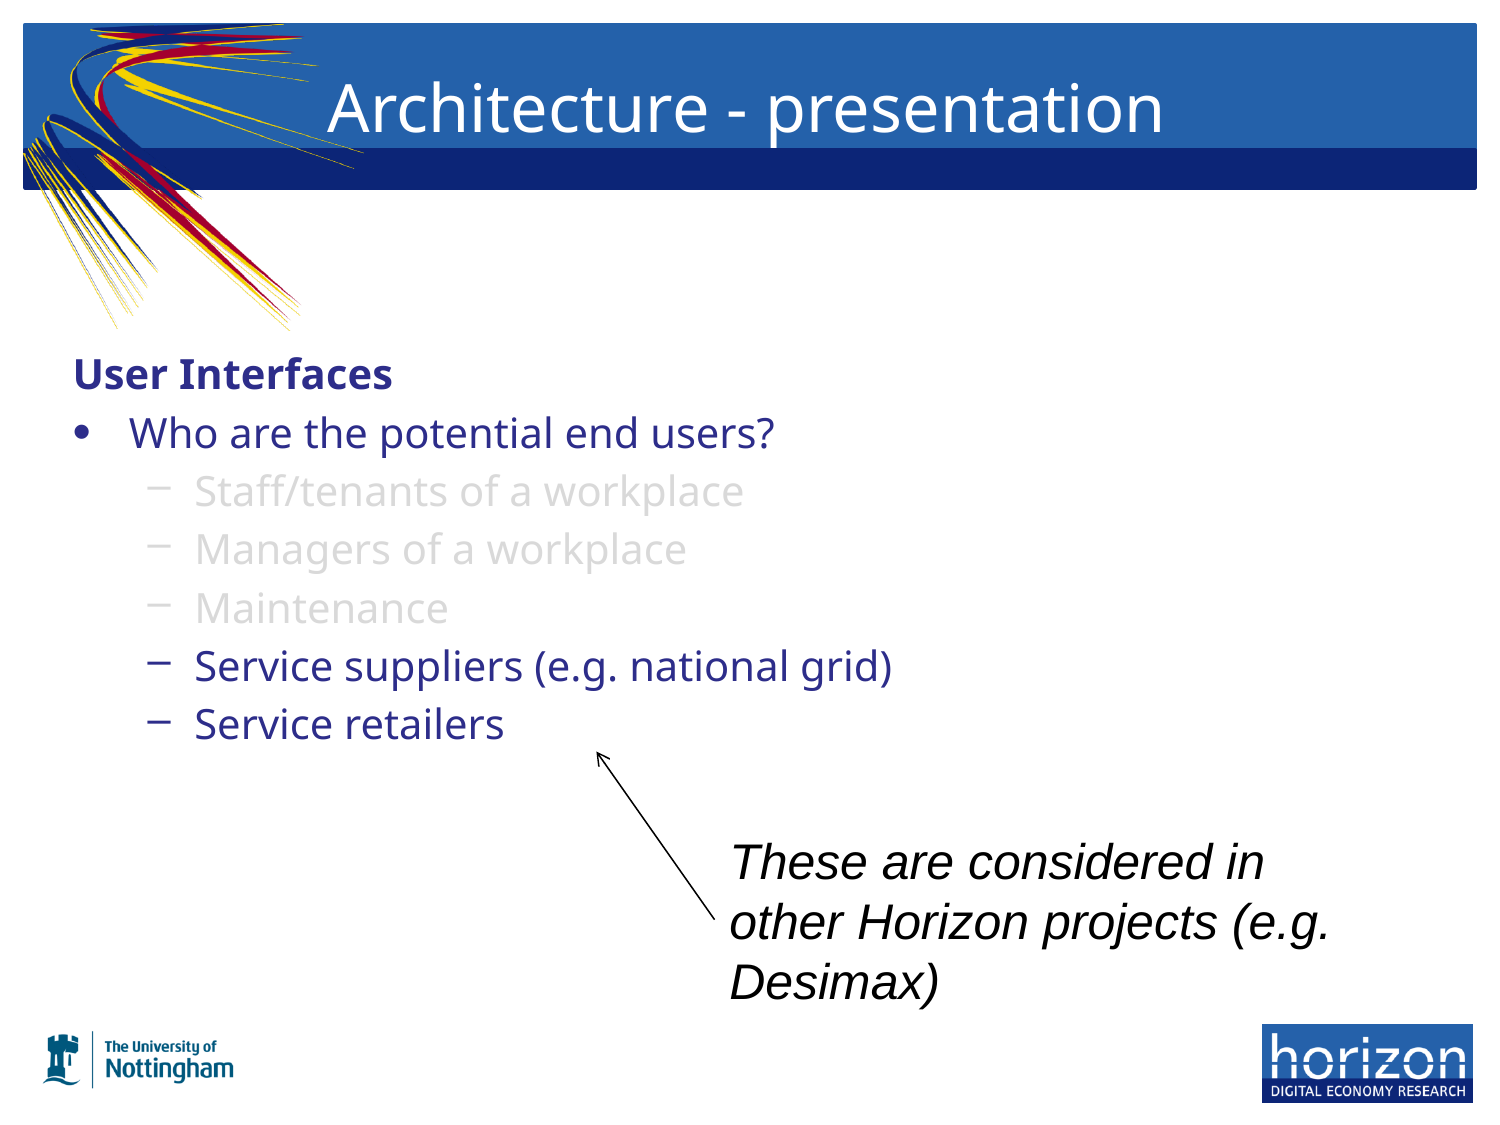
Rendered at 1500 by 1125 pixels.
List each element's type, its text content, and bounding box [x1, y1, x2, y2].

text_box These are considered in other Horizon projects (e.g. Desimax) [714, 822, 1388, 1017]
list User Interfaces Who are the potential end users? Staff/tenants of a workplace Managers of a workplace Maintenance Service suppliers (e.g. national grid) Service retailers [57, 340, 1425, 1016]
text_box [596, 751, 715, 921]
picture [37, 1024, 238, 1095]
picture [1262, 1024, 1473, 1103]
picture [23, 23, 364, 331]
title Architecture - presentation [312, 24, 1476, 188]
